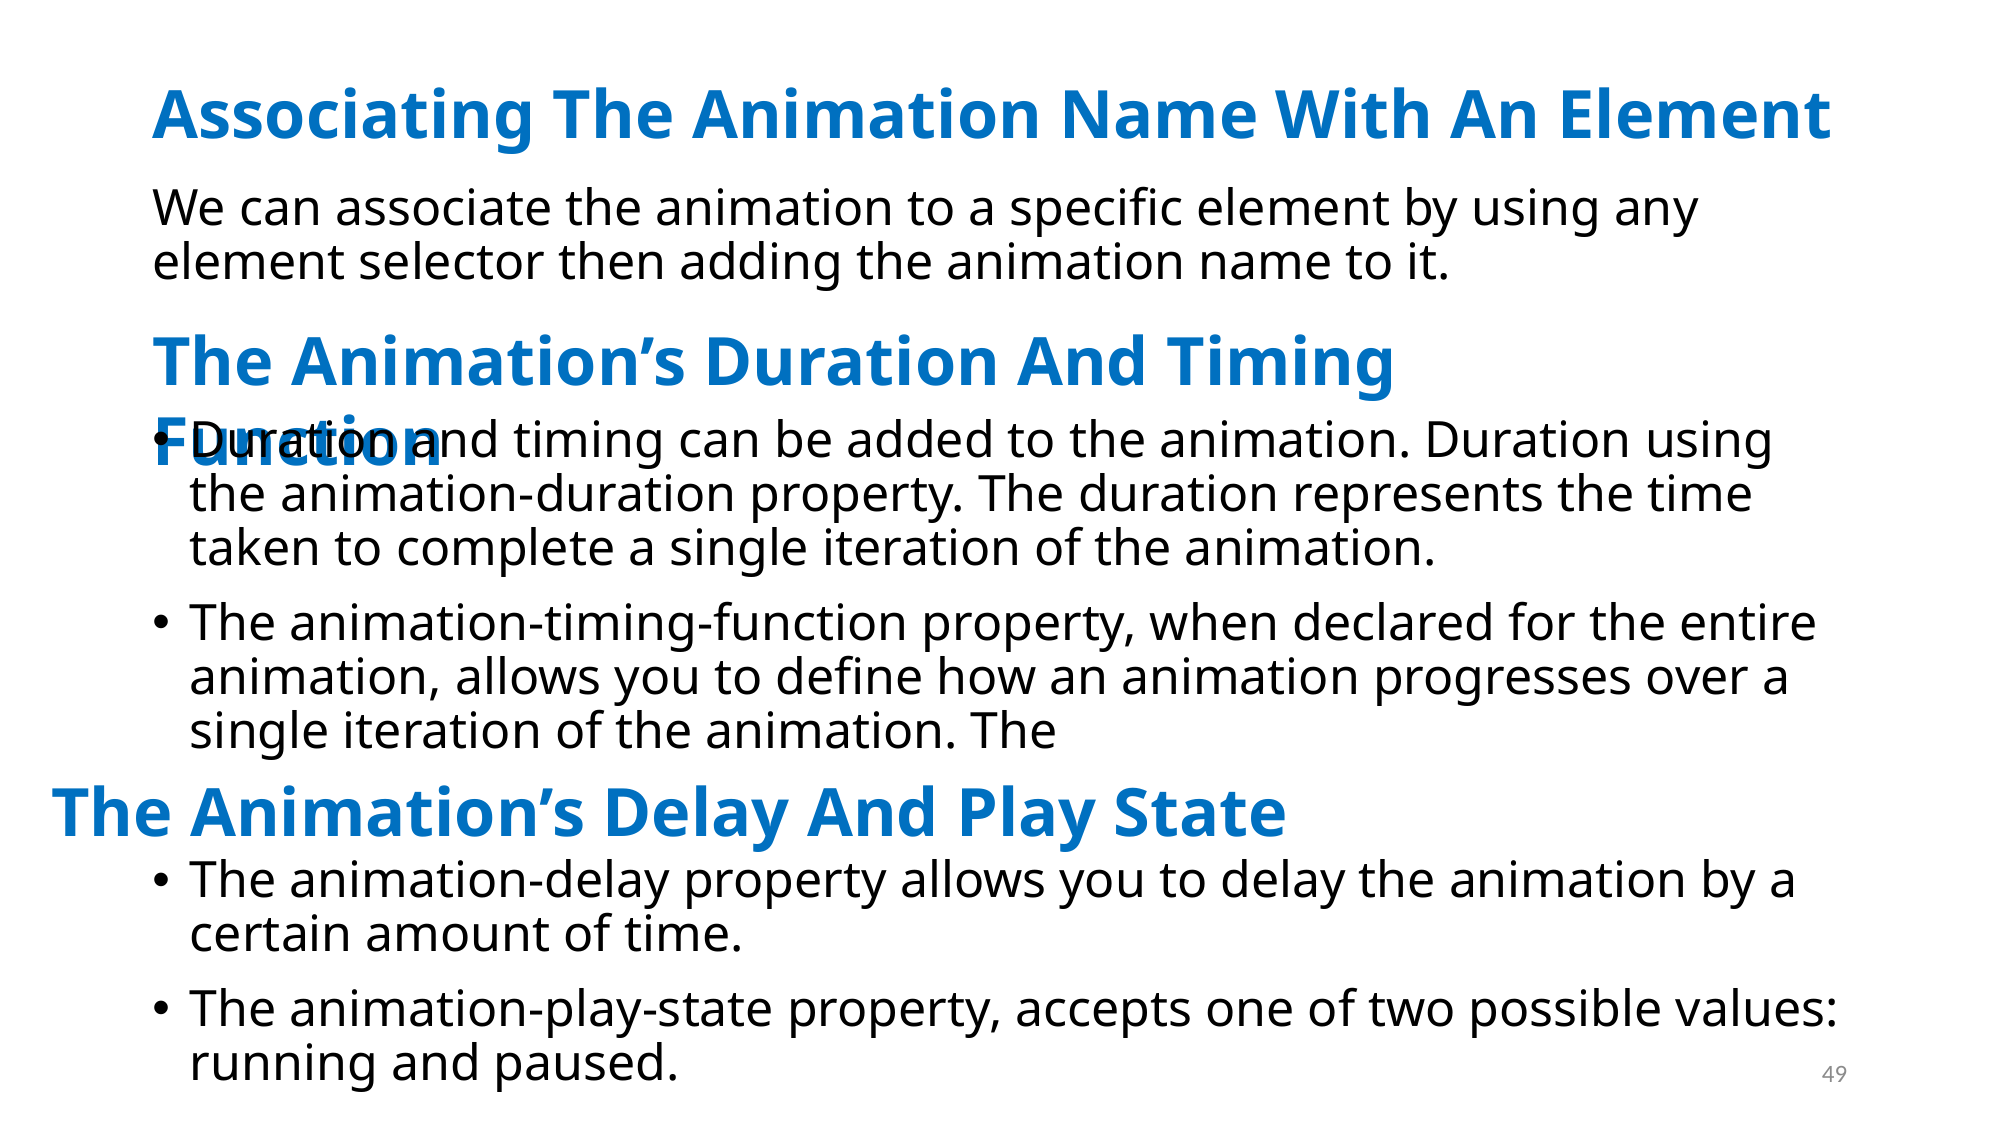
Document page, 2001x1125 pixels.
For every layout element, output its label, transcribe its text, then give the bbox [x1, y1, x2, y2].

slide_number 49 [1412, 1042, 1863, 1103]
text_box Duration and timing can be added to the animation. Duration using the animation-duration property. The duration represents the time taken to complete a single iteration of the animation. The animation-timing-function property, when declared for the entire animation, allows you to define how an animation progresses over a single iteration of the animation. The [137, 407, 1863, 847]
text_box The Animation’s Delay And Play State [36, 762, 1304, 858]
title Associating The Animation Name With An Element [137, 59, 1863, 174]
text_box The Animation’s Duration And Timing Function [137, 311, 1633, 407]
text_box The animation-delay property allows you to delay the animation by a certain amount of time. The animation-play-state property, accepts one of two possible values: running and paused. [137, 847, 1863, 1104]
list We can associate the animation to a specific element by using any element selector then adding the animation name to it. [137, 174, 1863, 312]
